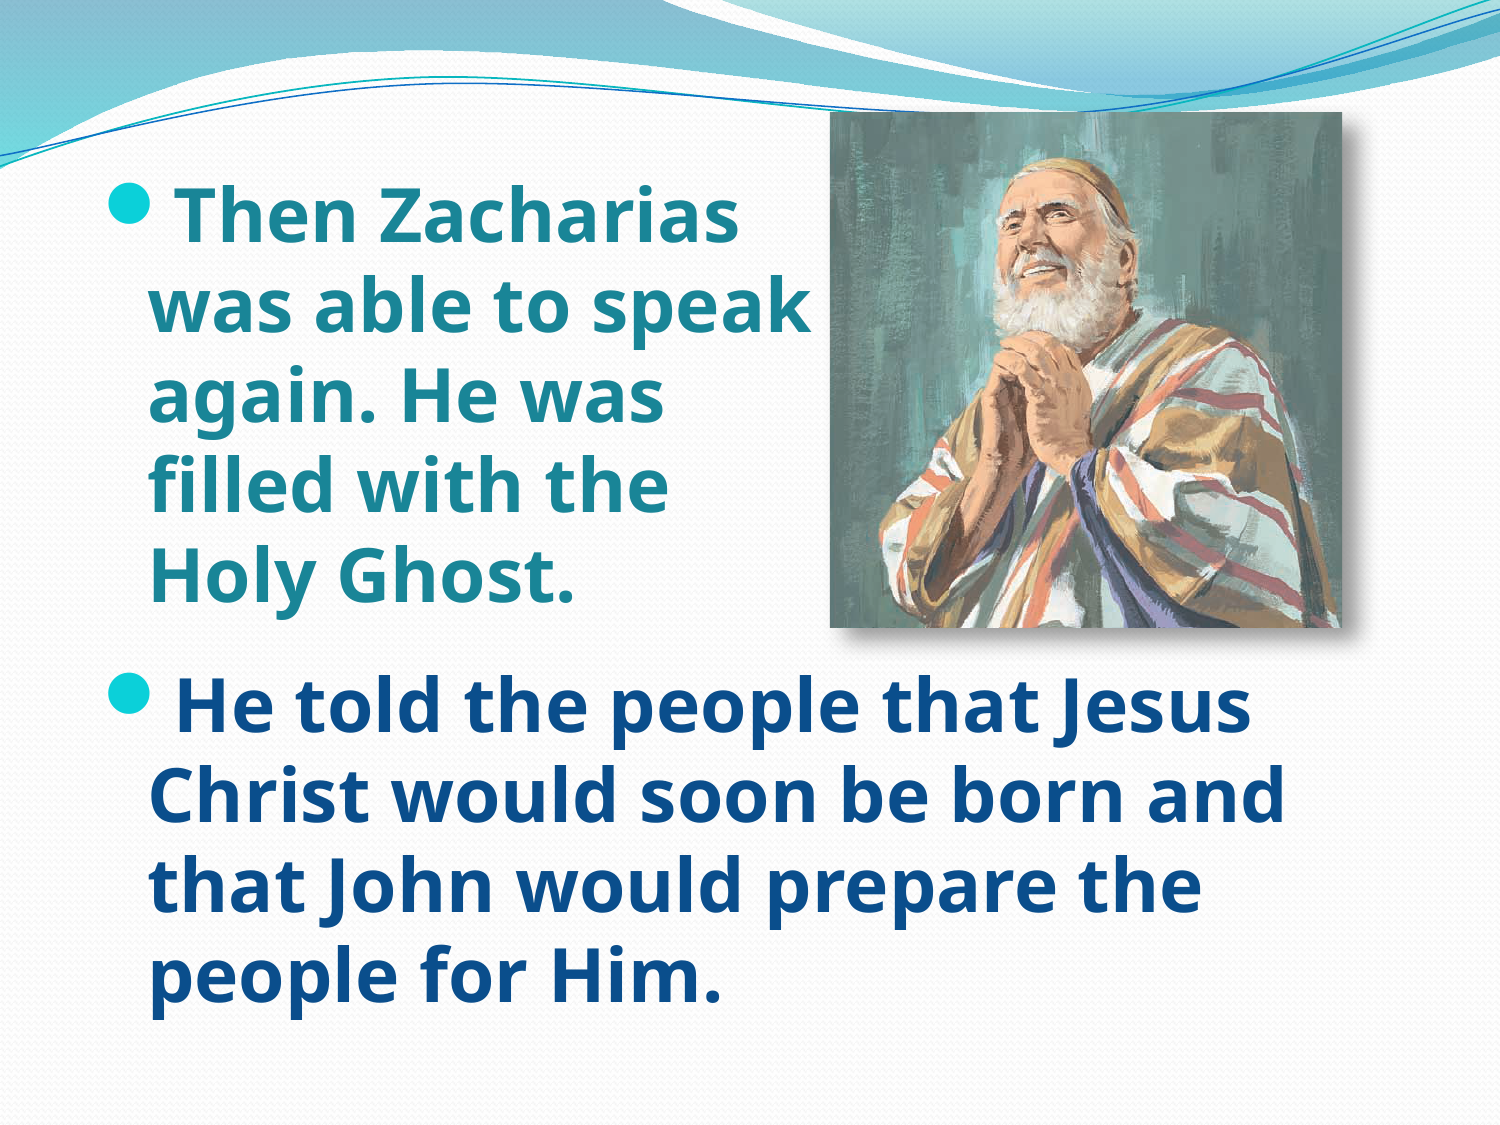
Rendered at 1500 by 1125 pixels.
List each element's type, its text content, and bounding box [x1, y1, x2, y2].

list Then Zacharias was able to speak again. He was filled with the Holy Ghost. [87, 160, 830, 649]
text_box He told the people that Jesus Christ would soon be born and that John would prepare the people for Him. [87, 649, 1359, 1013]
picture [829, 112, 1343, 628]
